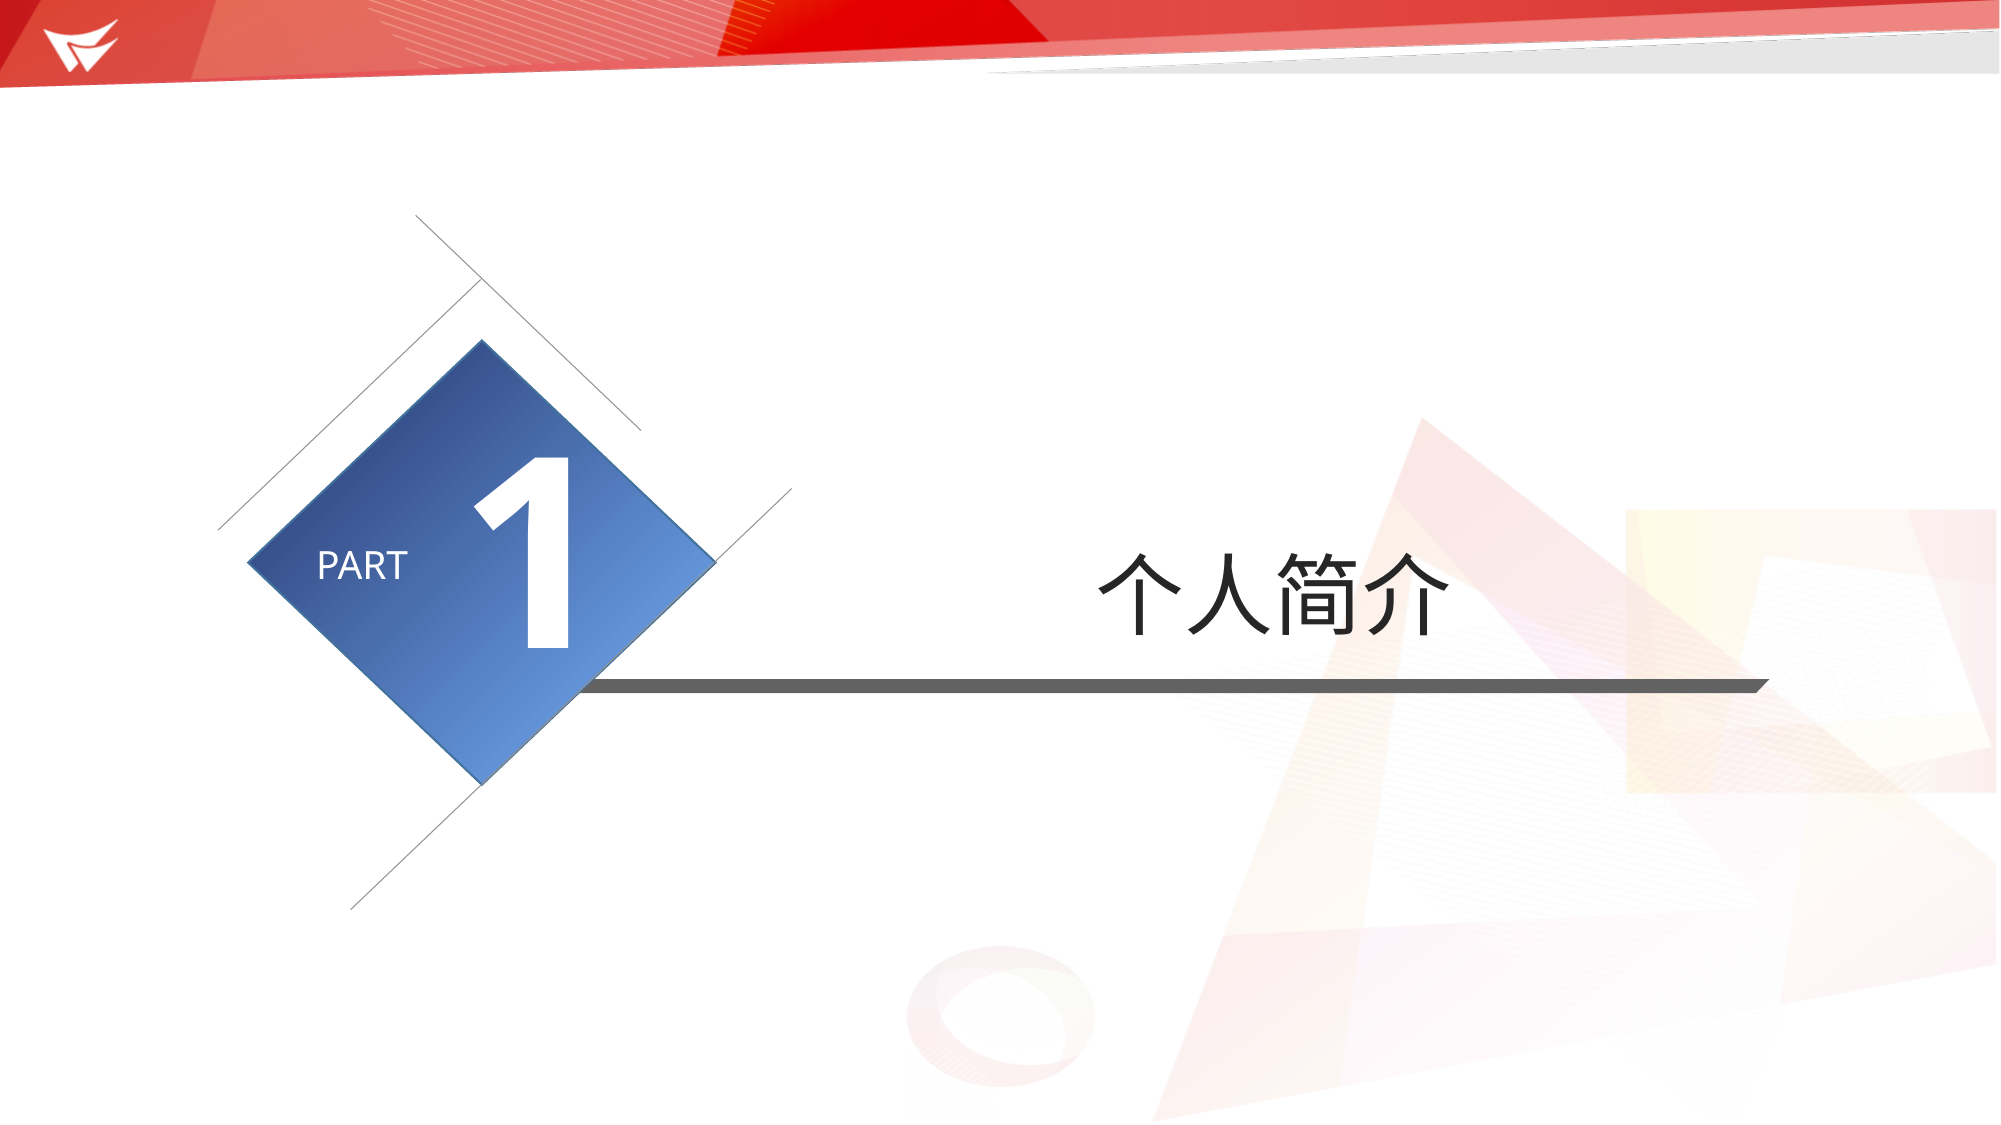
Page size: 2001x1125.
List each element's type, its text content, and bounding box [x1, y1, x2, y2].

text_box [217, 215, 792, 910]
picture [0, 0, 2000, 88]
text_box [792, 679, 1770, 694]
picture [903, 413, 1998, 1125]
text_box 个人简介 [792, 530, 1769, 657]
